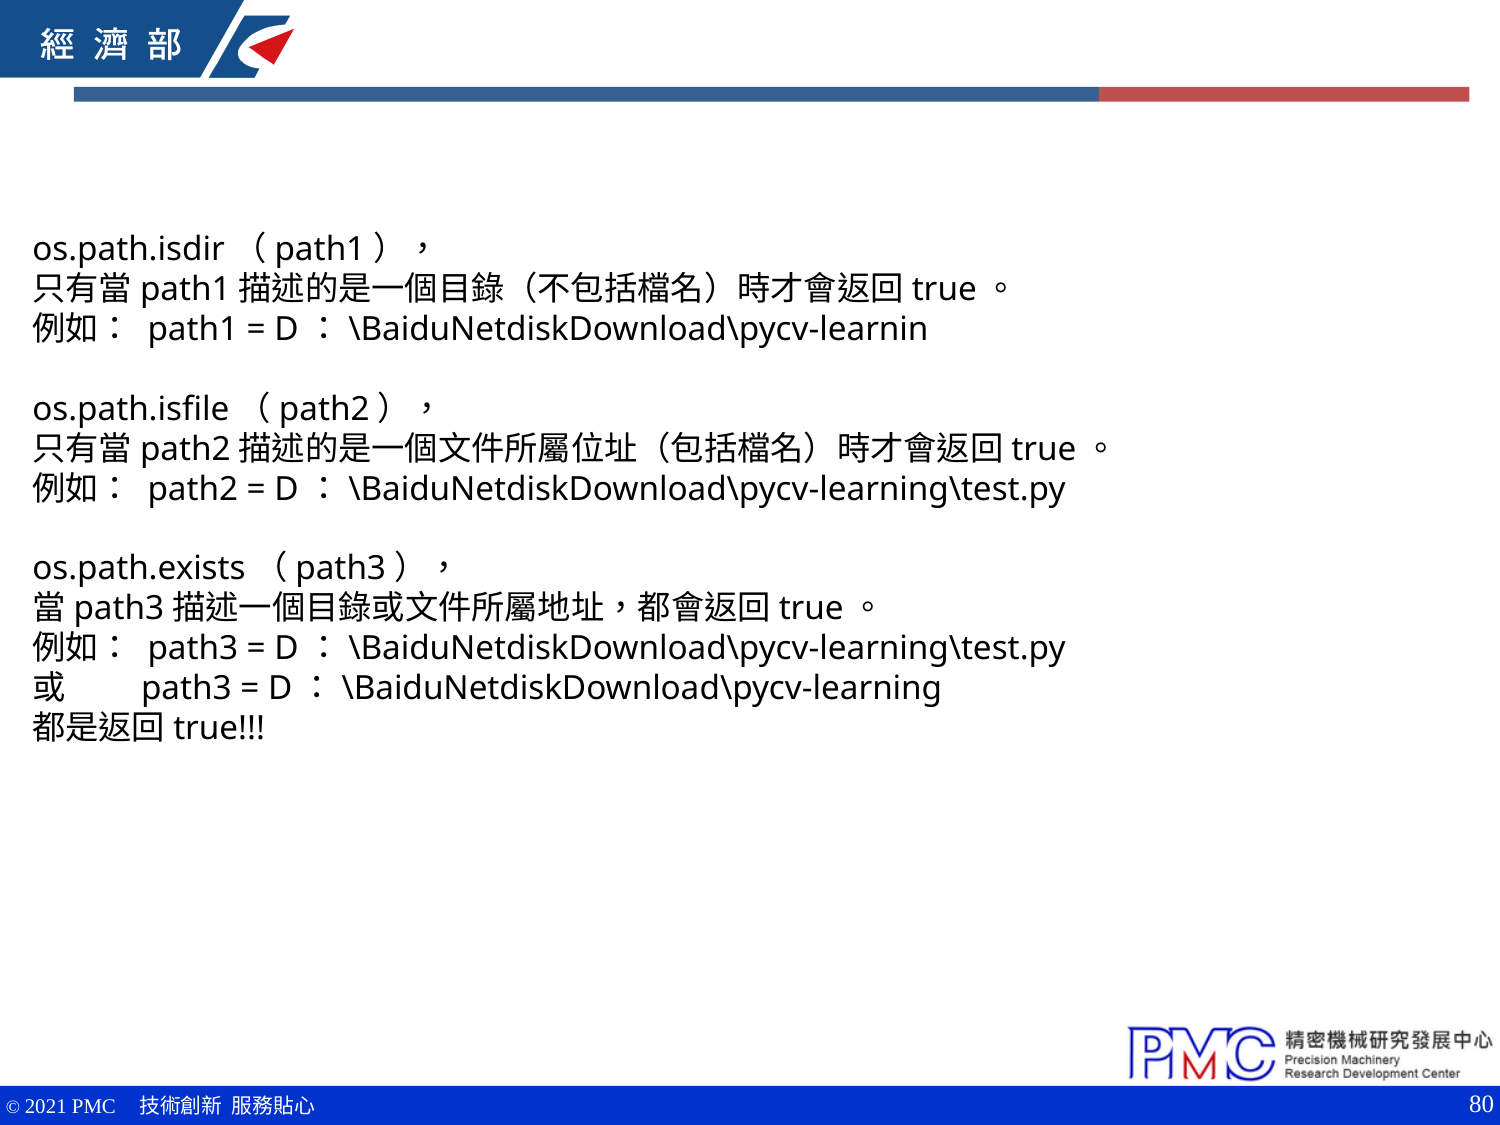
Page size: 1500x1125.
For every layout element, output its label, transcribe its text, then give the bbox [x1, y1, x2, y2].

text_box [73, 86, 1470, 102]
slide_number 80 [1439, 1086, 1500, 1124]
picture [0, 0, 294, 78]
picture [1126, 1024, 1493, 1083]
text_box os.path.isdir（path1）， 只有當path1描述的是一個目錄（不包括檔名）時才會返回true。 例如： path1 = D：\BaiduNetdiskDownload\pycv-learnin os.path.isfile（path2）， 只有當path2描述的是一個文件所屬位址（包括檔名）時才會返回true。 例如： path2 = D：\BaiduNetdiskDownload\pycv-learning\test.py os.path.exists（path3）， 當path3描述一個目錄或文件所屬地址，都會返回true。 例如： path3 = D：\BaiduNetdiskDownload\pycv-learning\test.py 或 path3 = D：\BaiduNetdiskDownload\pycv-learning 都是返回true!!! [17, 219, 1500, 794]
